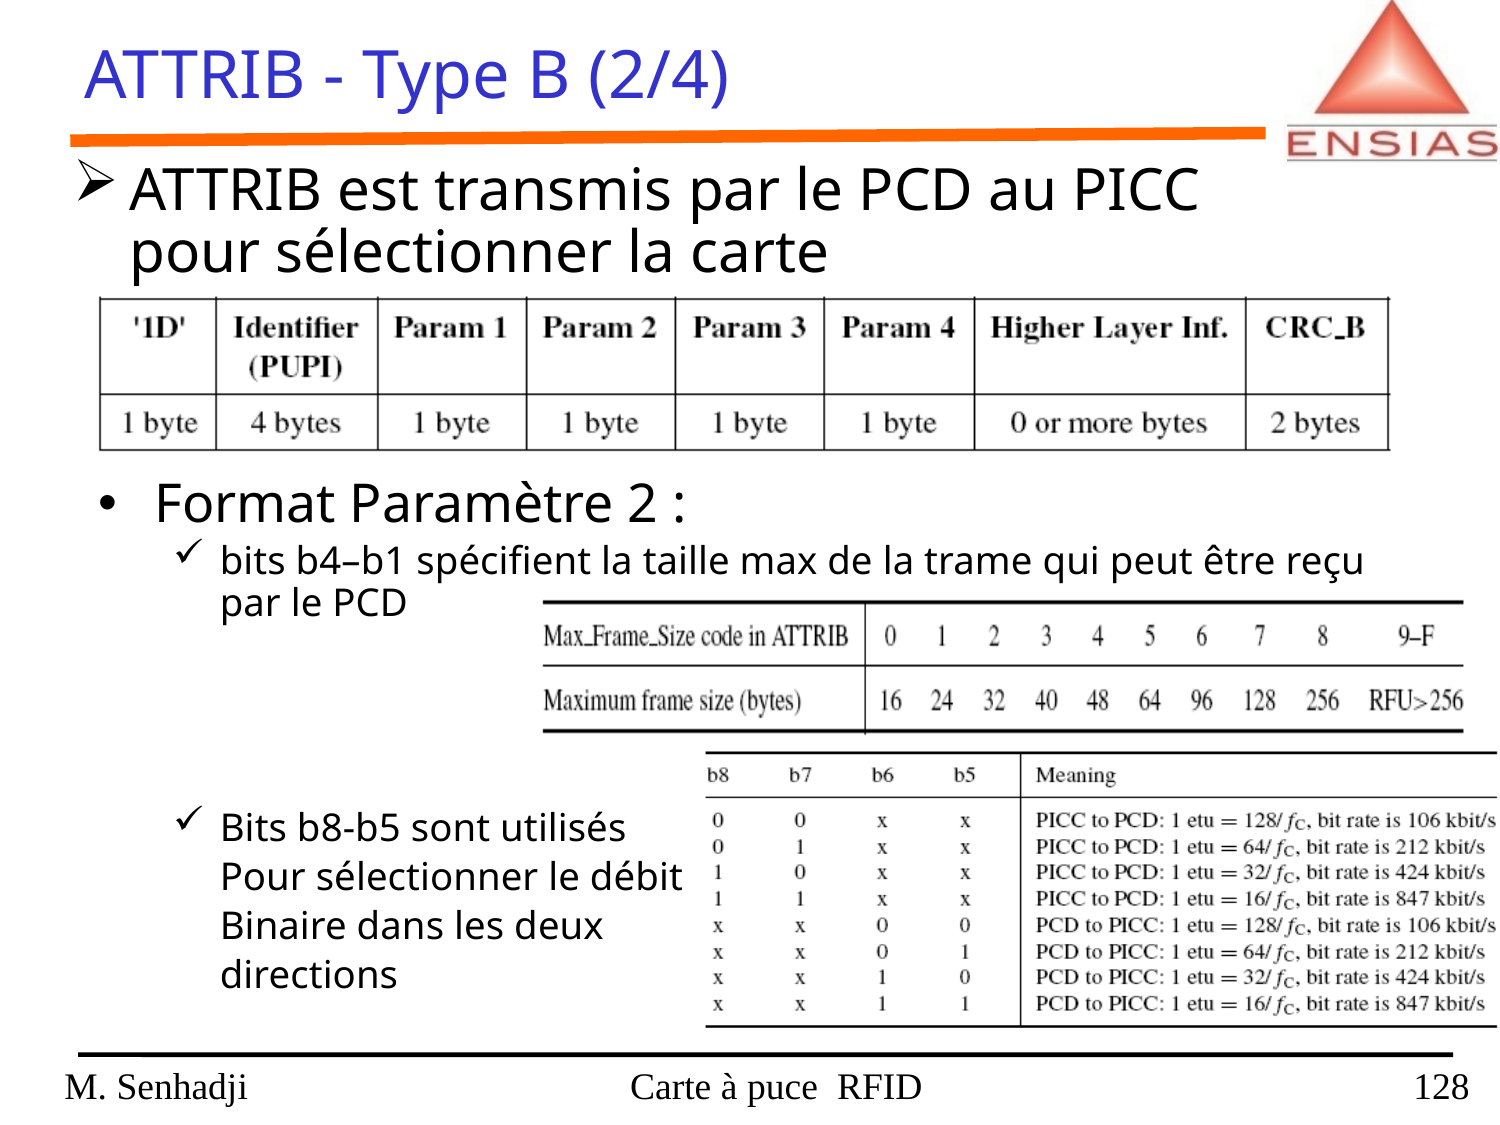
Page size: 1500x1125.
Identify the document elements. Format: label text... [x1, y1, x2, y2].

text_box Format Paramètre 2 : bits b4–b1 spécifient la taille max de la trame qui peut être reçu par le PCD Bits b8-b5 sont utilisés Pour sélectionner le débit Binaire dans les deux directions [83, 468, 1383, 1008]
text_box ATTRIB - Type B (2/4) [70, 23, 1339, 120]
picture [702, 749, 1500, 1032]
text_box ATTRIB est transmis par le PCD au PICC pour sélectionner la carte [58, 152, 1358, 282]
picture [93, 292, 1399, 462]
picture [538, 597, 1466, 739]
picture [1284, 0, 1500, 164]
